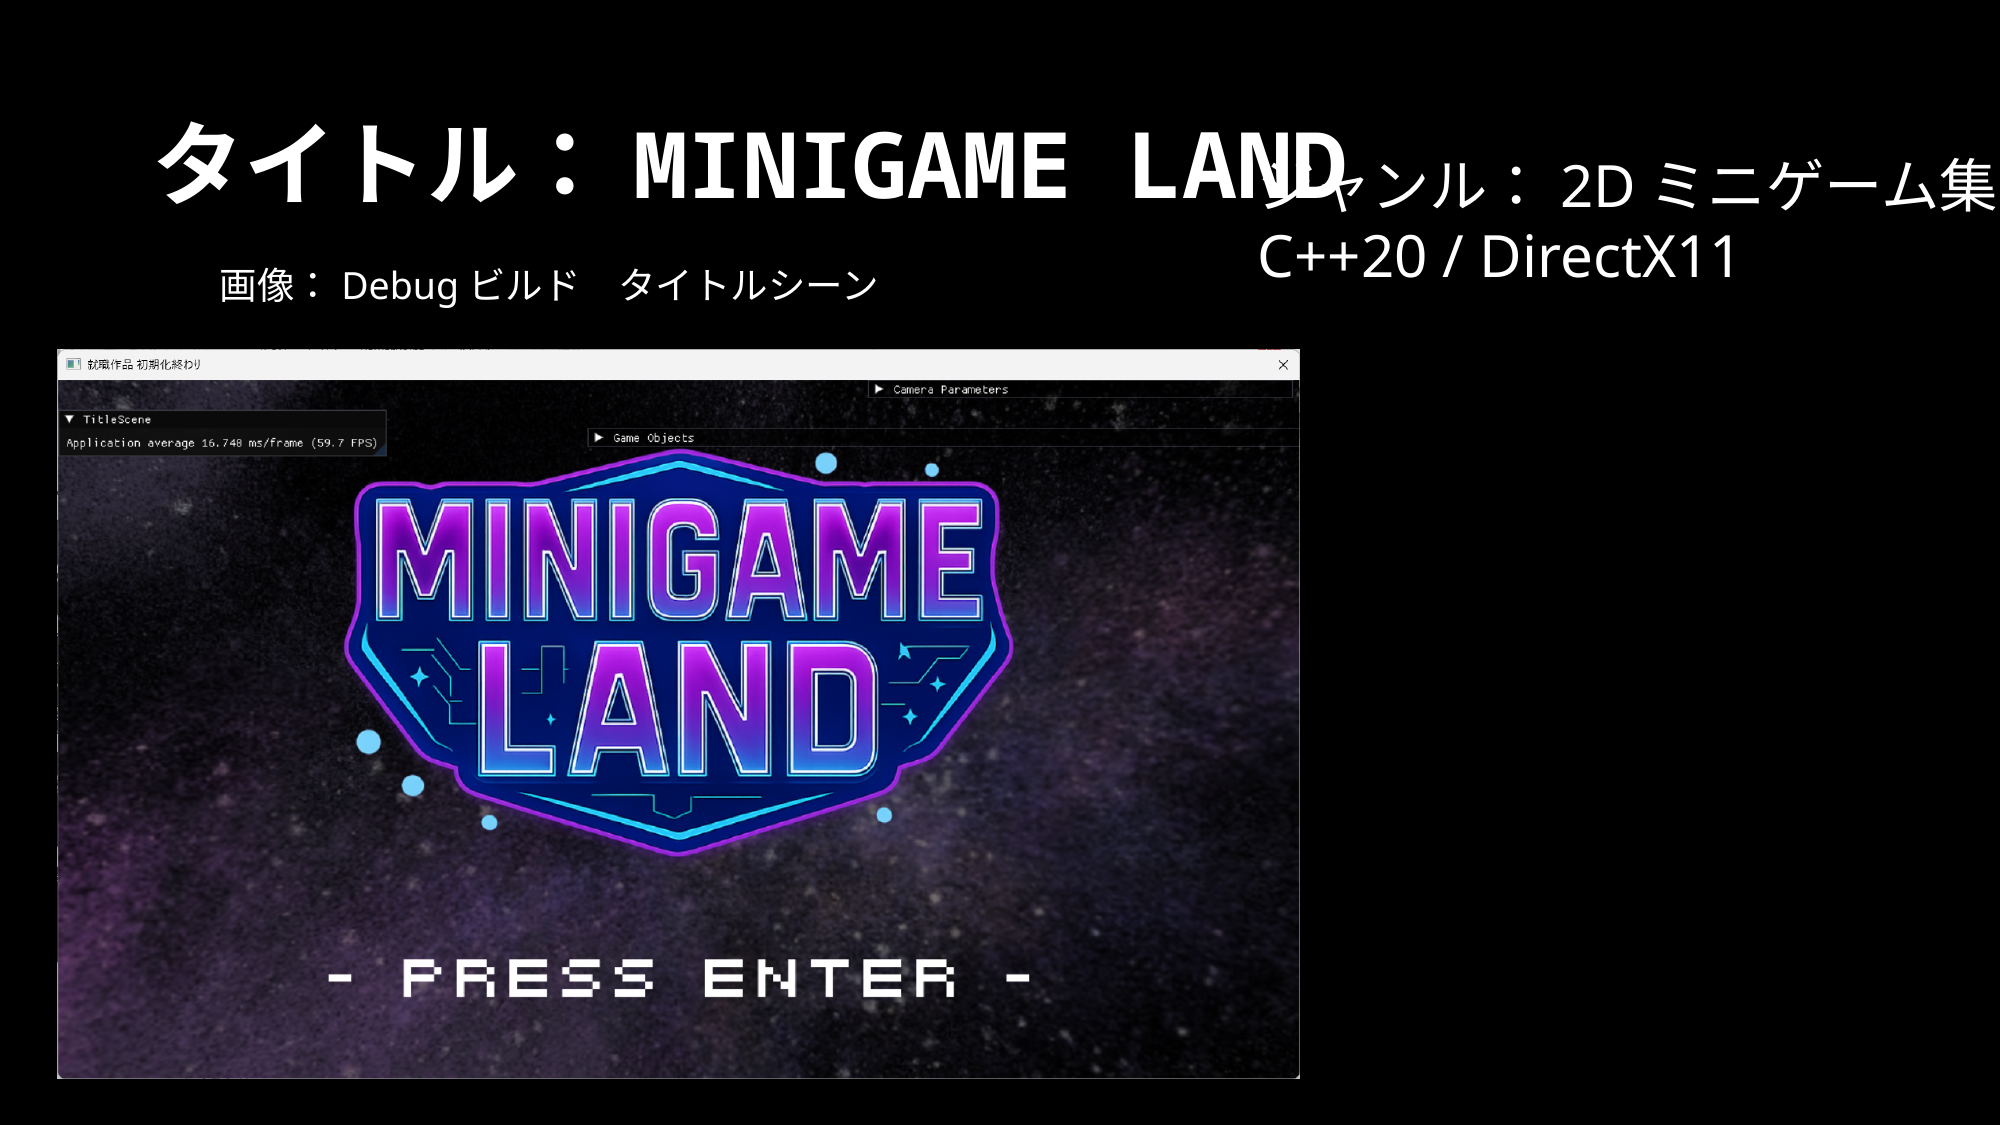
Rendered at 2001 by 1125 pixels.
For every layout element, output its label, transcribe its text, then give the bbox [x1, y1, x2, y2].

text_box ジャンル：2Dミニゲーム集 C++20 / DirectX11 [1243, 141, 2000, 367]
text_box 画像：Debugビルド タイトルシーン [205, 255, 952, 315]
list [56, 349, 1301, 1080]
title タイトル：MINIGAME LAND [137, 59, 1863, 278]
